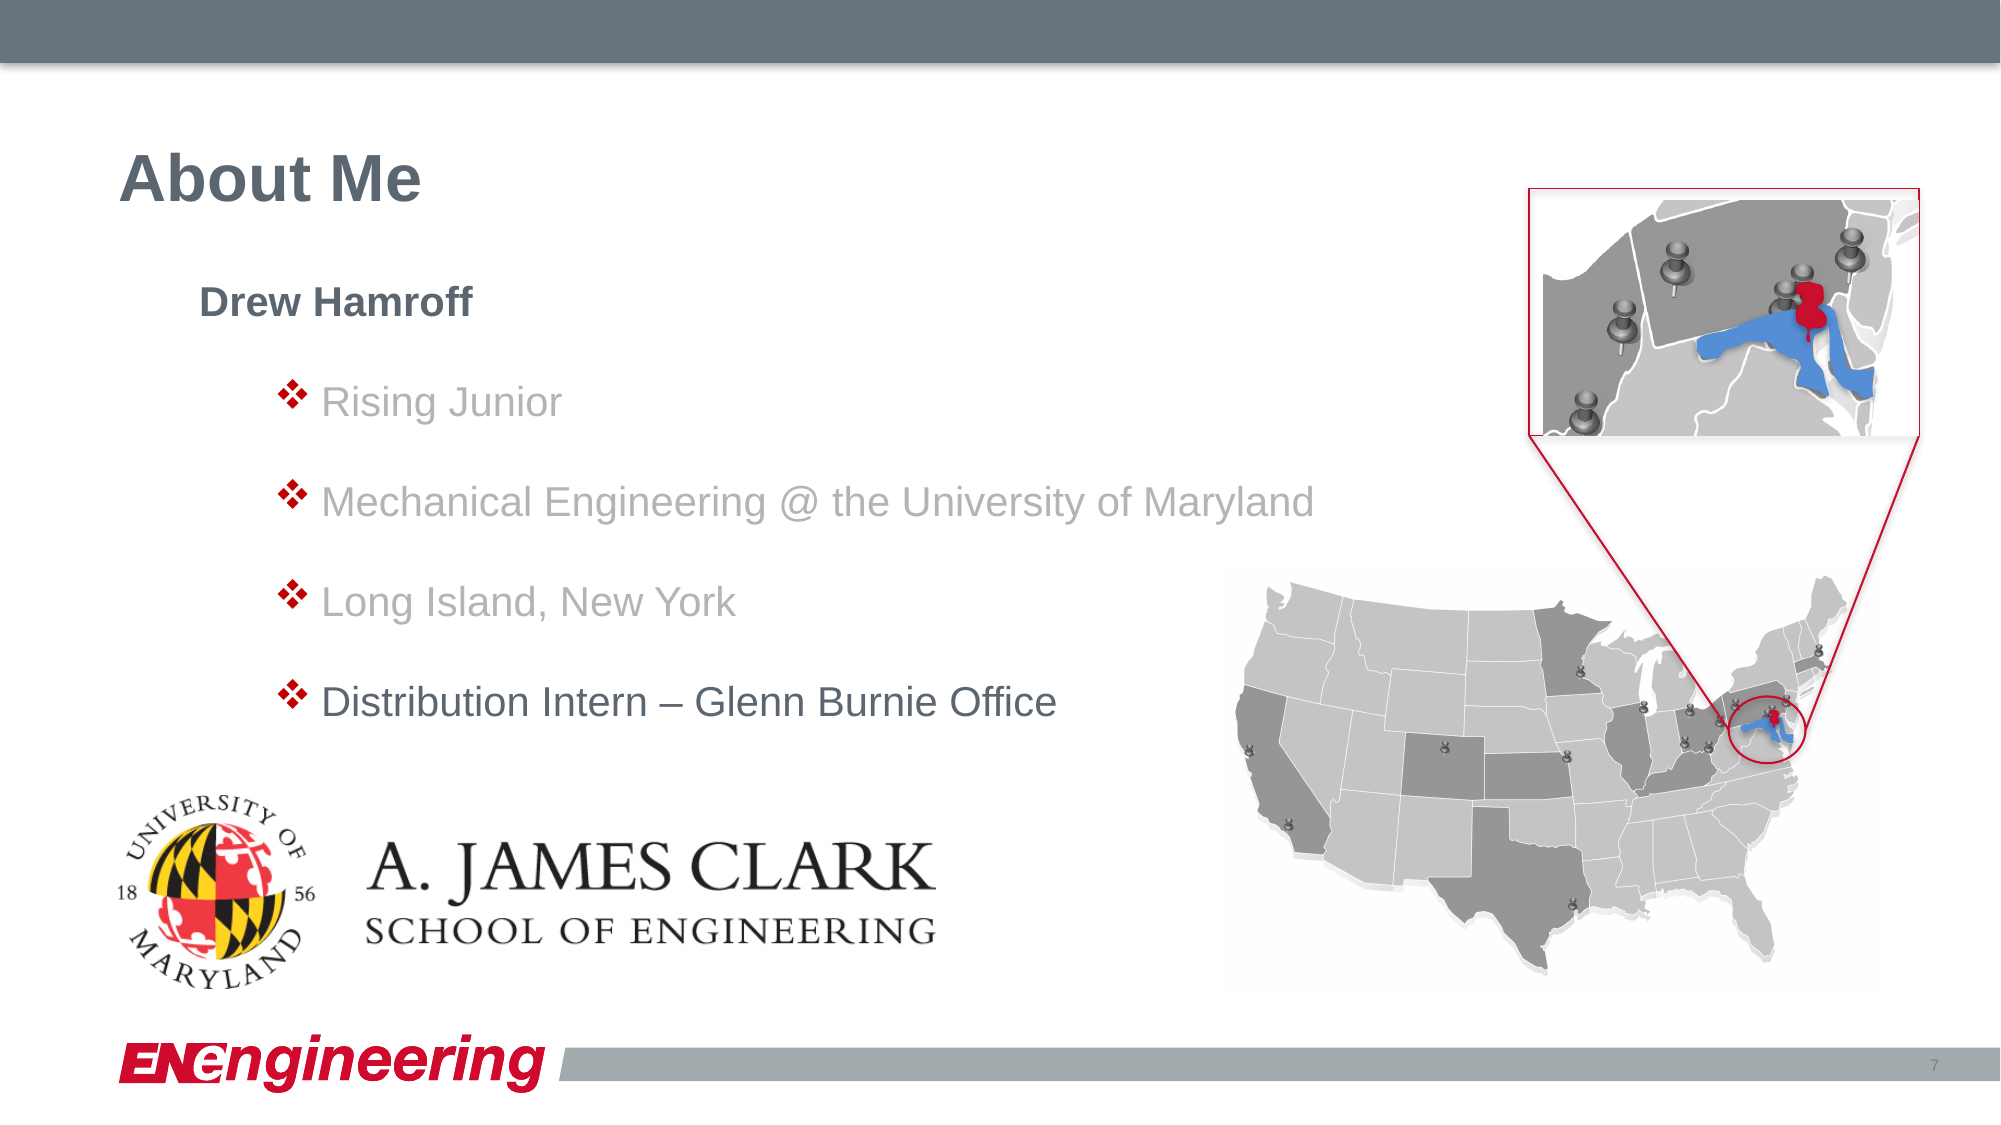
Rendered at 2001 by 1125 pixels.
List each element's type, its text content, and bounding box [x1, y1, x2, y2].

text_box Drew Hamroff Rising Junior Mechanical Engineering @ the University of Maryland Long Island, New York Distribution Intern – Glenn Burnie Office [184, 266, 1551, 1082]
text_box [1528, 188, 1920, 435]
title About Me [118, 109, 1938, 215]
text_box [1542, 200, 1920, 437]
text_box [1805, 442, 1920, 731]
picture [118, 794, 936, 990]
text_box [1220, 566, 1880, 990]
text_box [1528, 435, 1729, 731]
